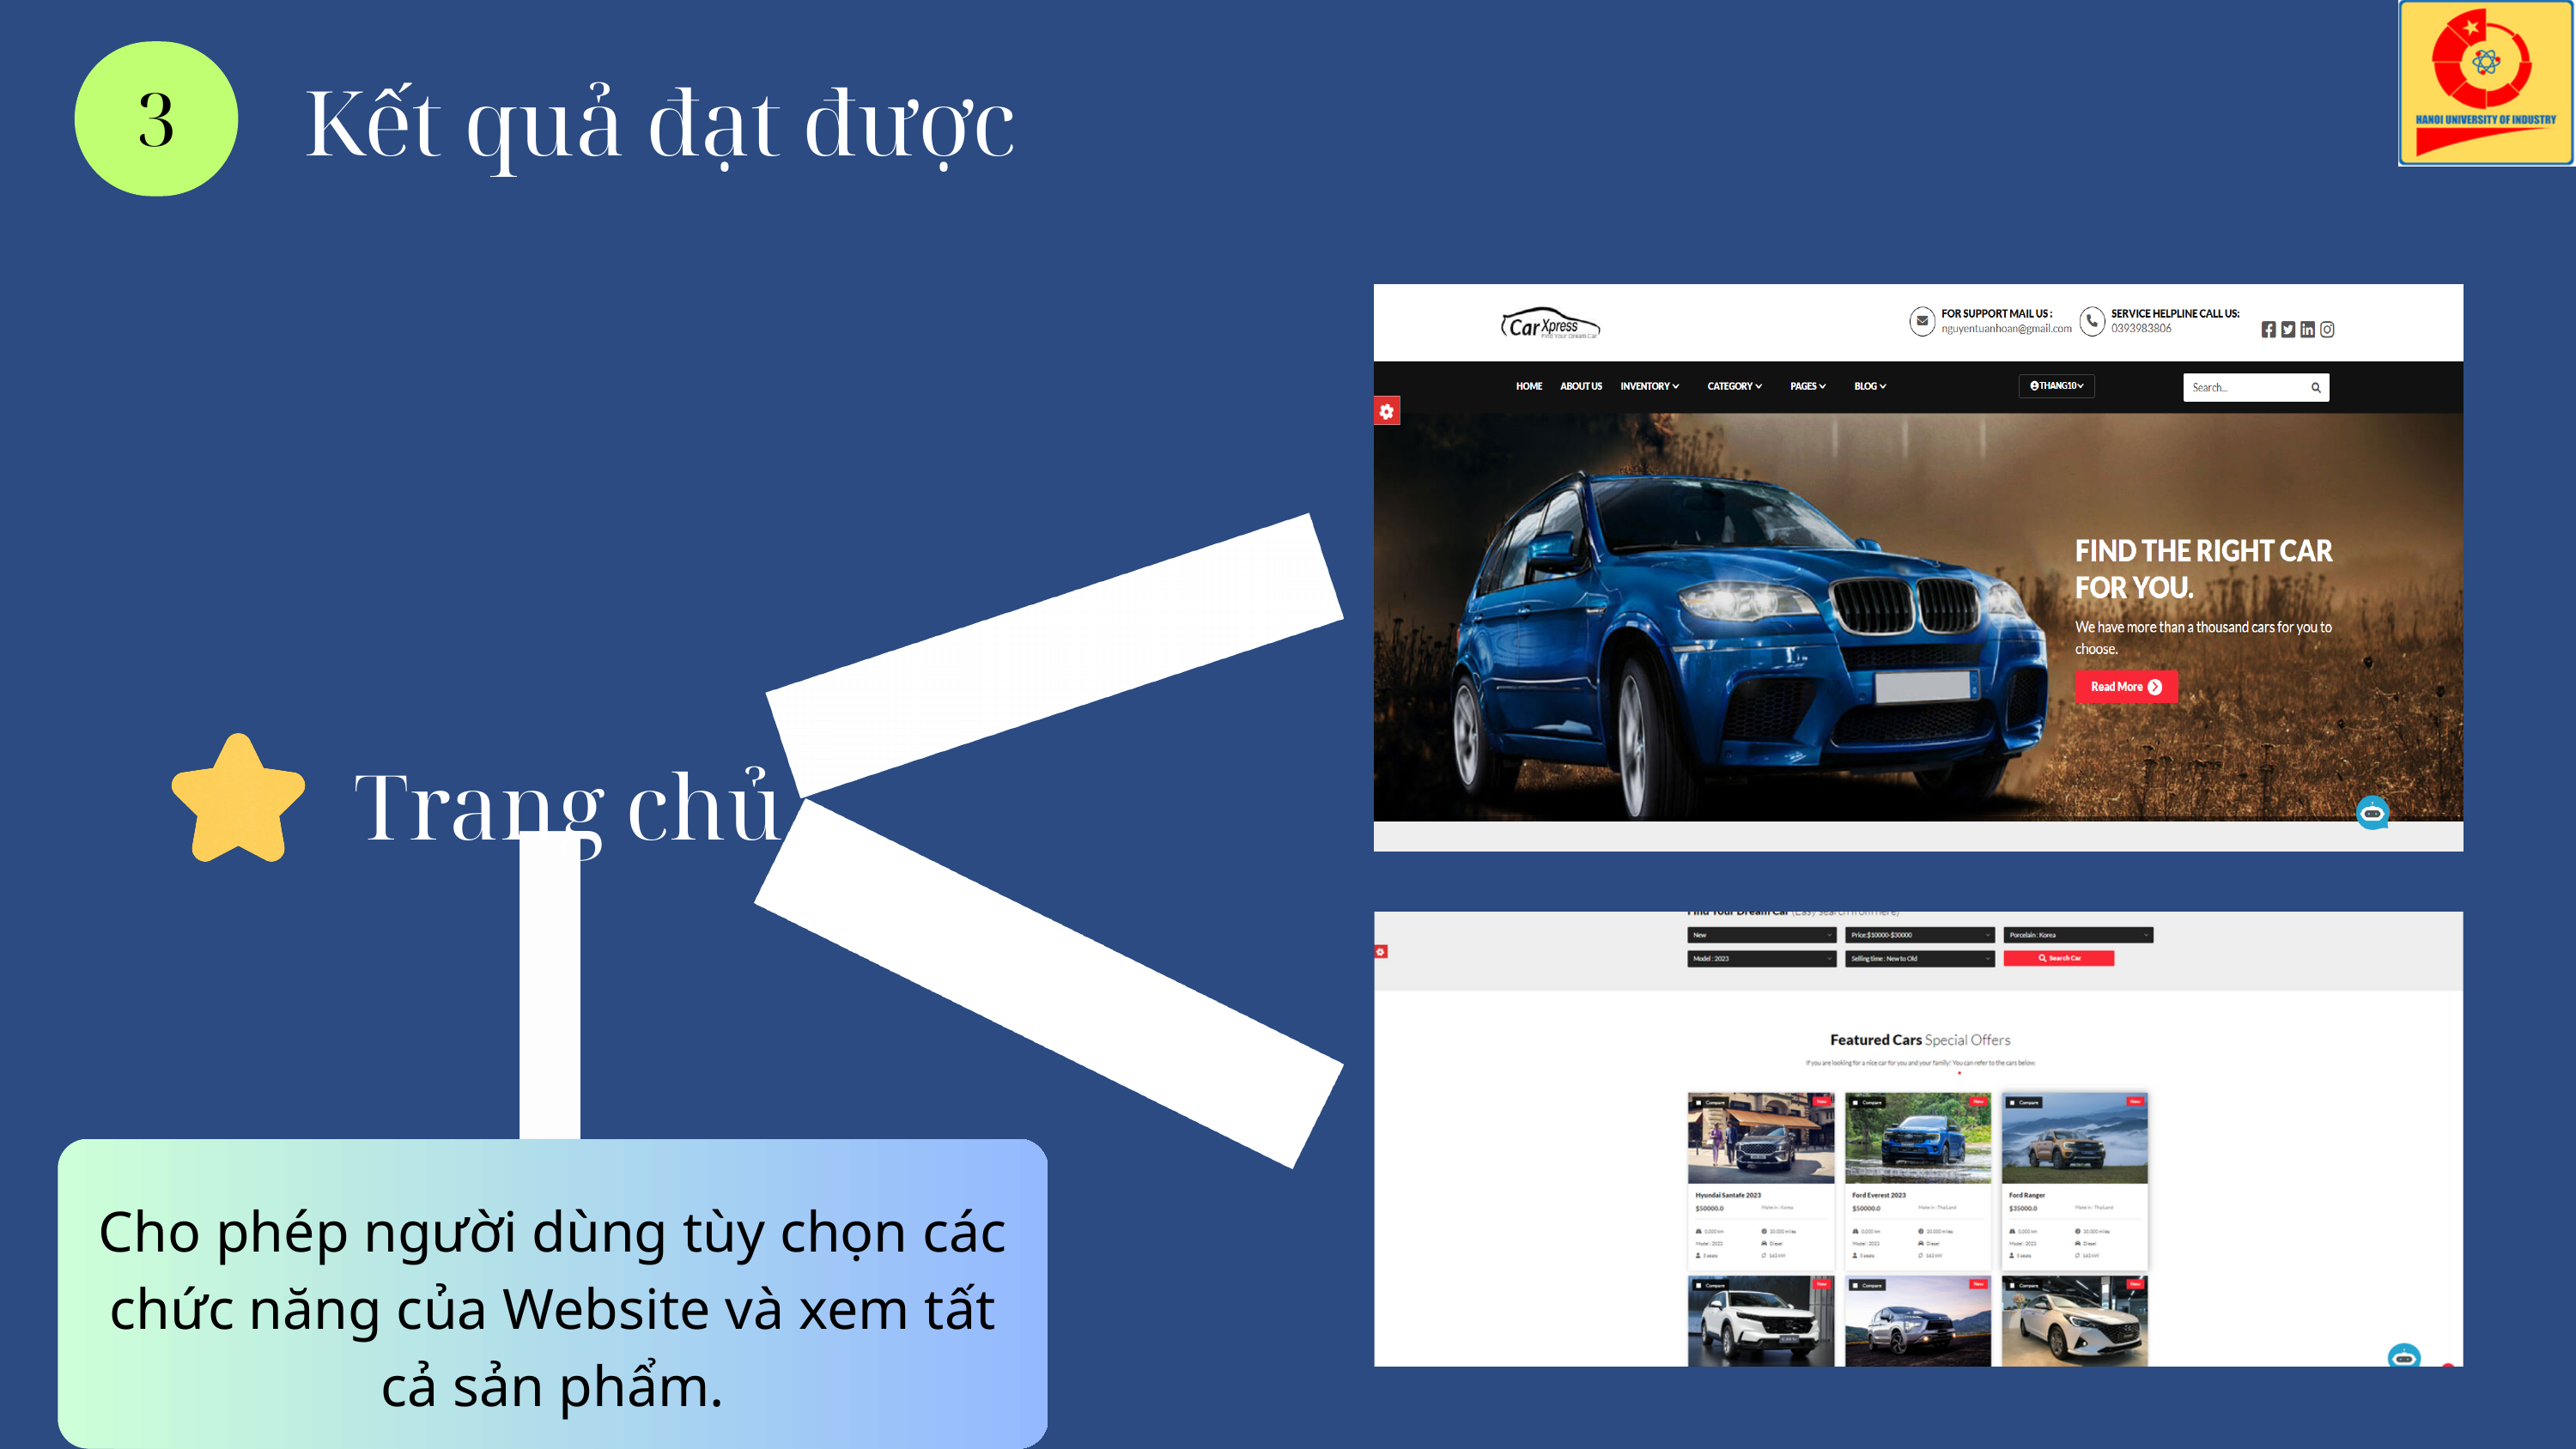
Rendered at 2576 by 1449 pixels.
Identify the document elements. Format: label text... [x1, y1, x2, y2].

picture [766, 513, 1343, 766]
picture [1374, 283, 2464, 852]
text_box [2398, 0, 2576, 167]
picture [396, 832, 704, 1138]
text_box Kết quả đạt được [242, 48, 1246, 174]
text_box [74, 40, 239, 197]
text_box [1374, 912, 2464, 1367]
text_box Trang chủ [238, 732, 900, 858]
picture [747, 846, 1349, 1168]
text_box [57, 1138, 1048, 1449]
text_box [167, 731, 309, 865]
